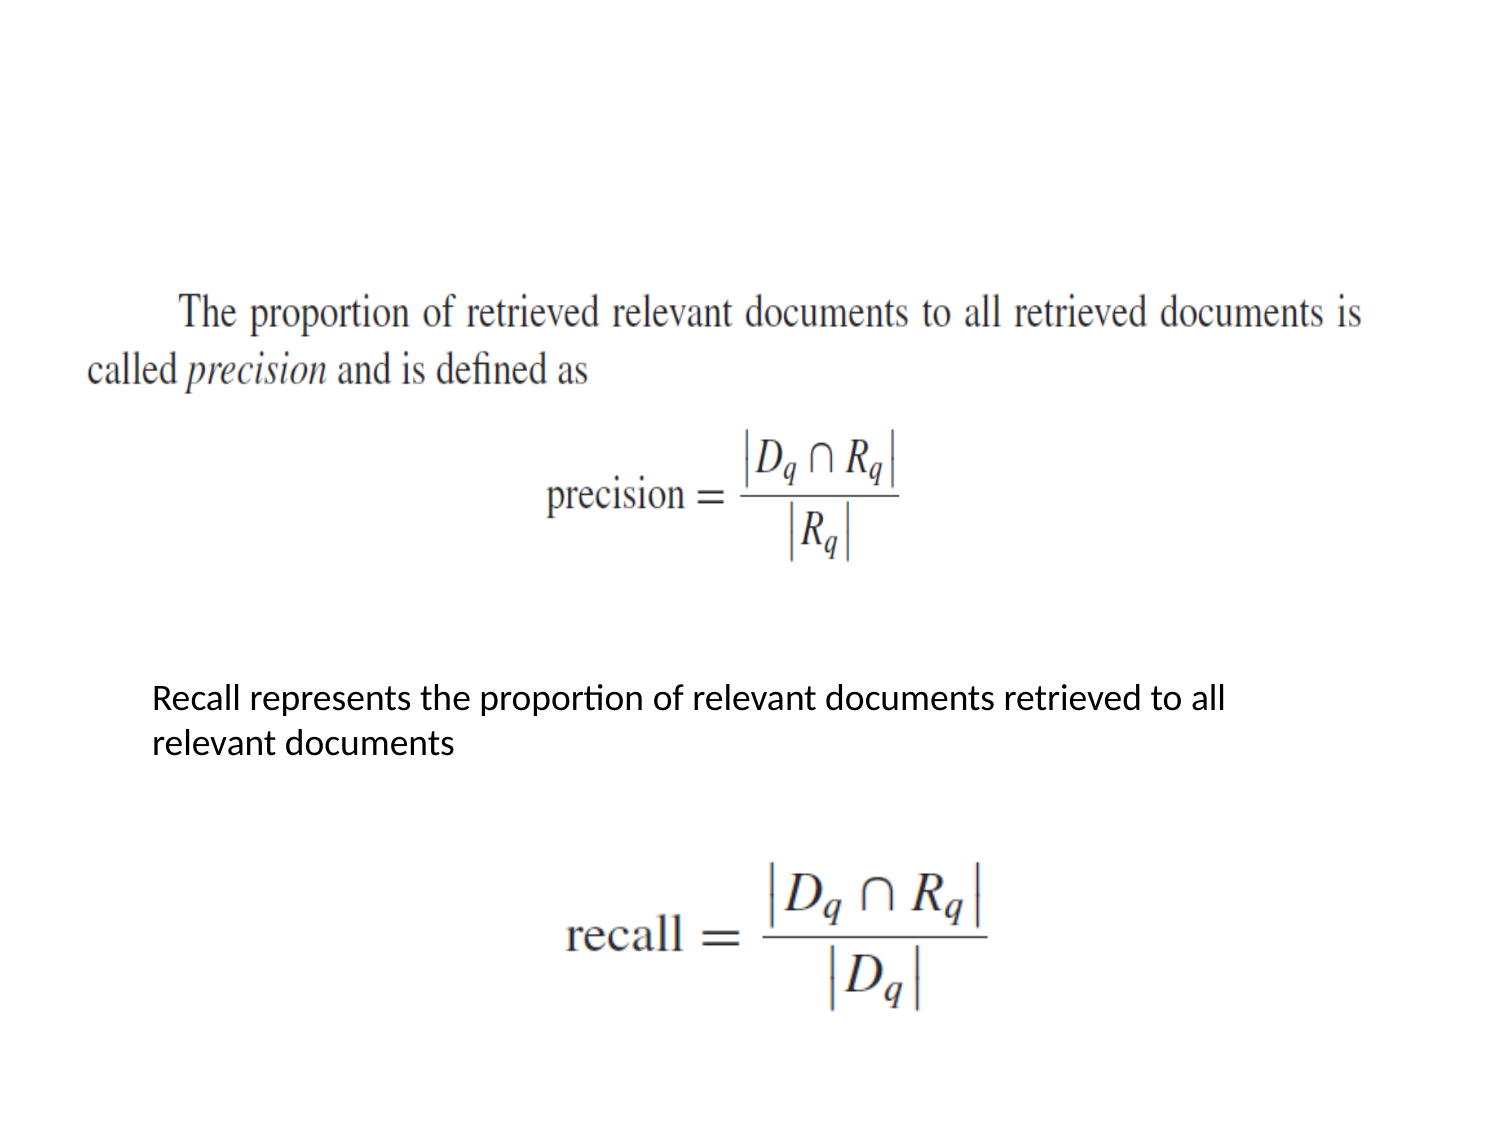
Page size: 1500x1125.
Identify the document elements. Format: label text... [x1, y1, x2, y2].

text_box Recall represents the proportion of relevant documents retrieved to all relevant documents [137, 665, 1350, 771]
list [37, 231, 1463, 575]
picture [449, 837, 1107, 1038]
